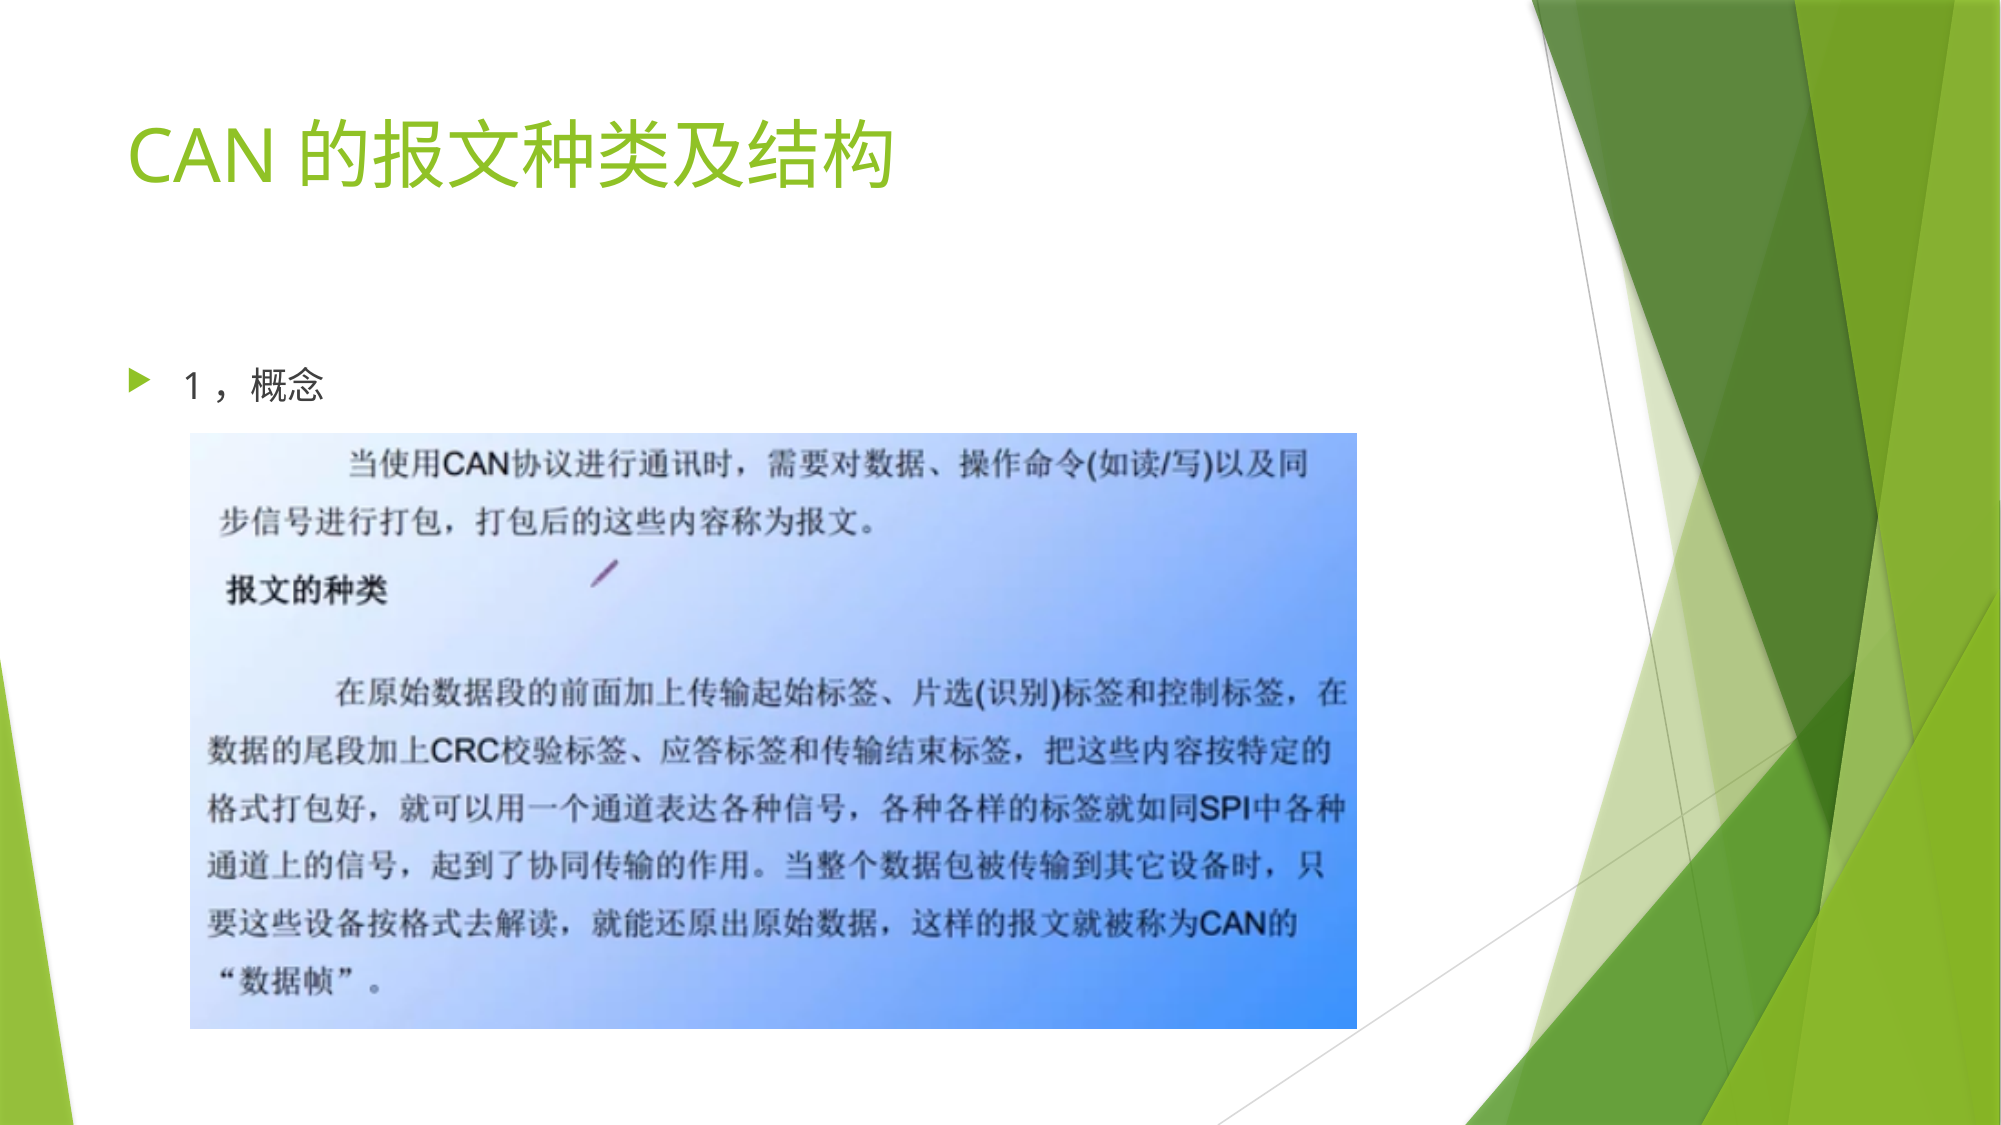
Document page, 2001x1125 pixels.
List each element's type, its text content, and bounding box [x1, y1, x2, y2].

list 1，概念 [111, 354, 1522, 992]
title CAN的报文种类及结构 [111, 99, 1522, 317]
picture [190, 433, 1358, 1030]
